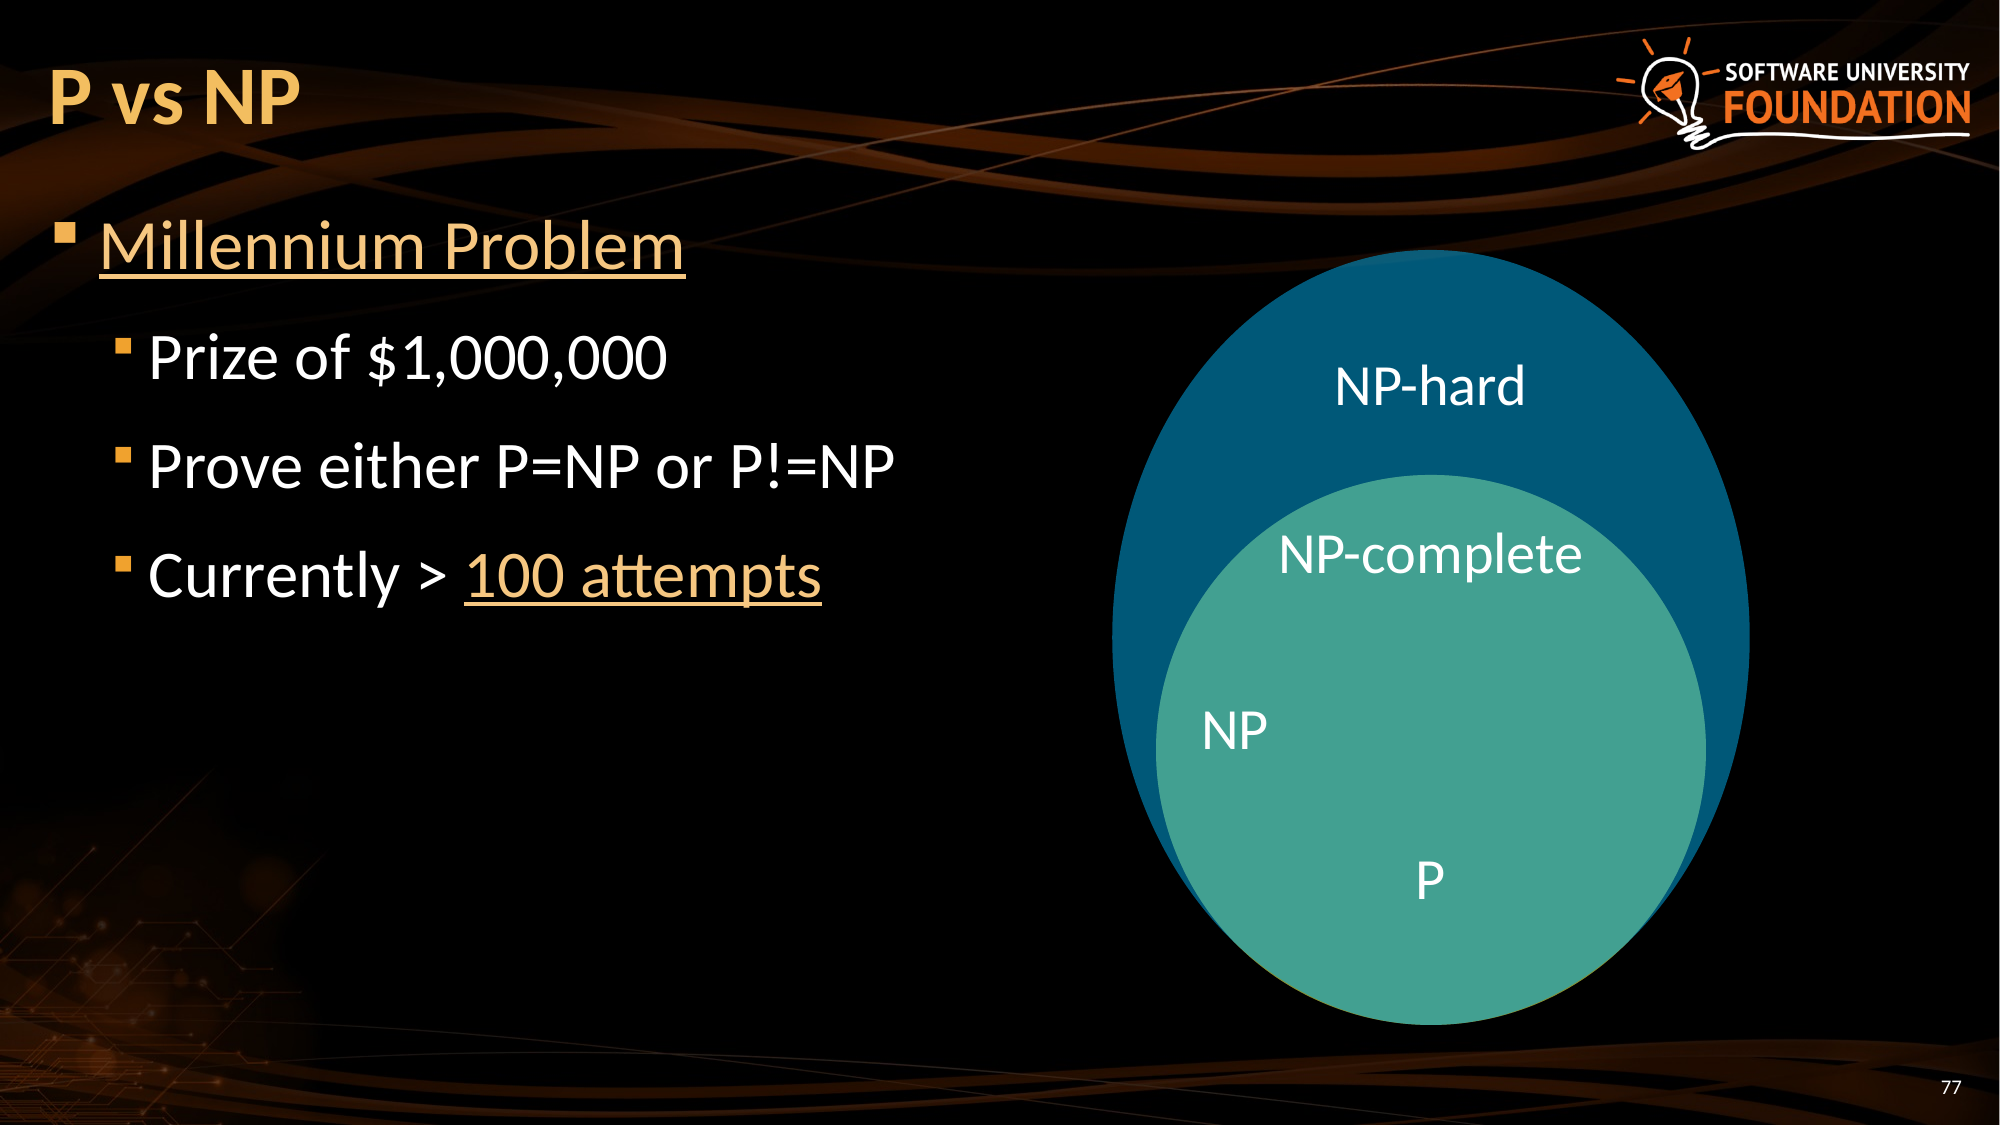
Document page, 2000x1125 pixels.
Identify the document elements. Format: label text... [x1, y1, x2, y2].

title P vs NP [30, 6, 1602, 189]
text_box NP-hard [1320, 339, 1542, 425]
text_box P [1401, 834, 1461, 919]
text_box NP-complete [1263, 507, 1599, 593]
list Millennium Problem Prize of $1,000,000 Prove either P=NP or P!=NP Currently > 100 attempts [31, 188, 1968, 1103]
picture [0, 0, 2000, 1125]
text_box [1112, 249, 1750, 1025]
text_box NP [1186, 684, 1284, 769]
